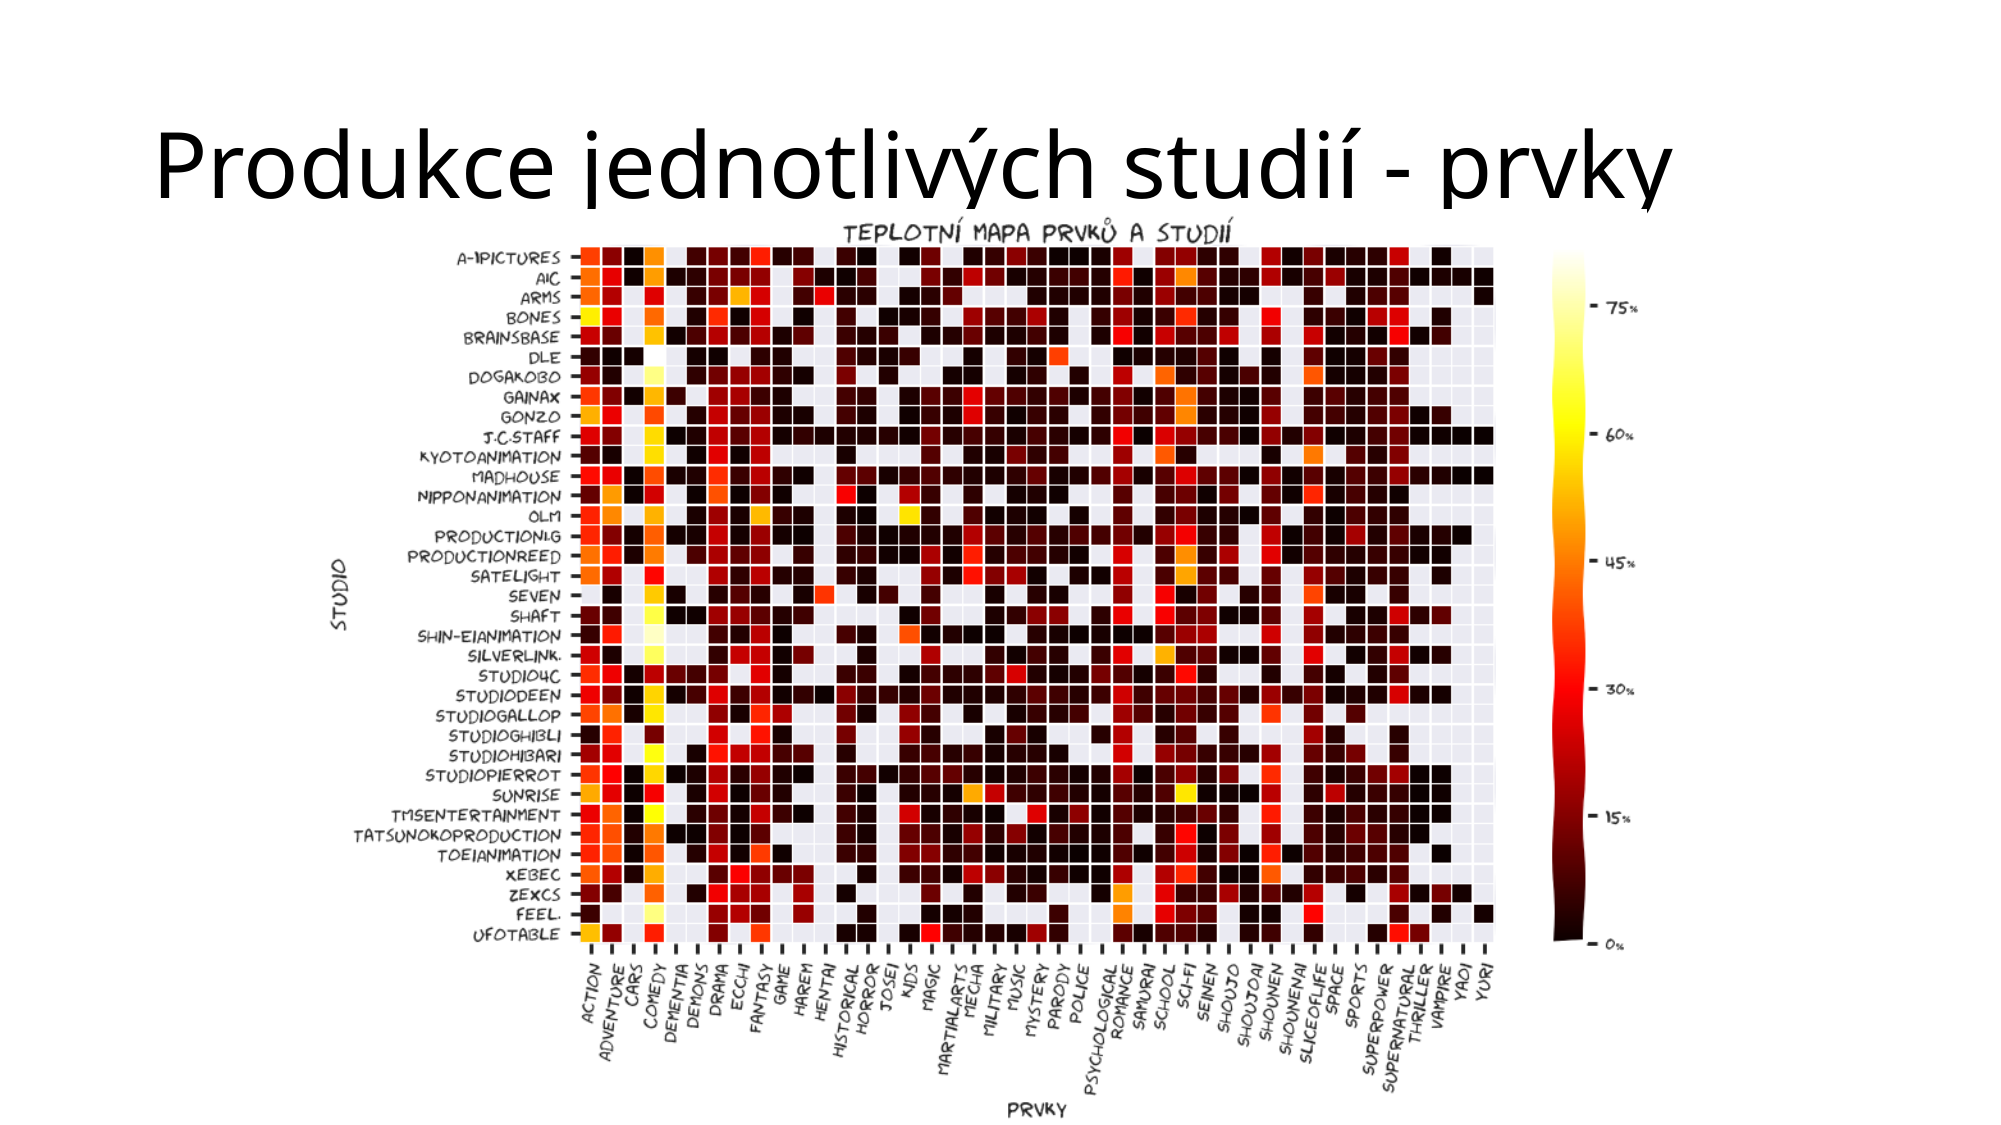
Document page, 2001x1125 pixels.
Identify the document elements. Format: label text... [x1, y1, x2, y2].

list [320, 209, 1647, 1125]
title Produkce jednotlivých studií - prvky [137, 59, 1863, 278]
